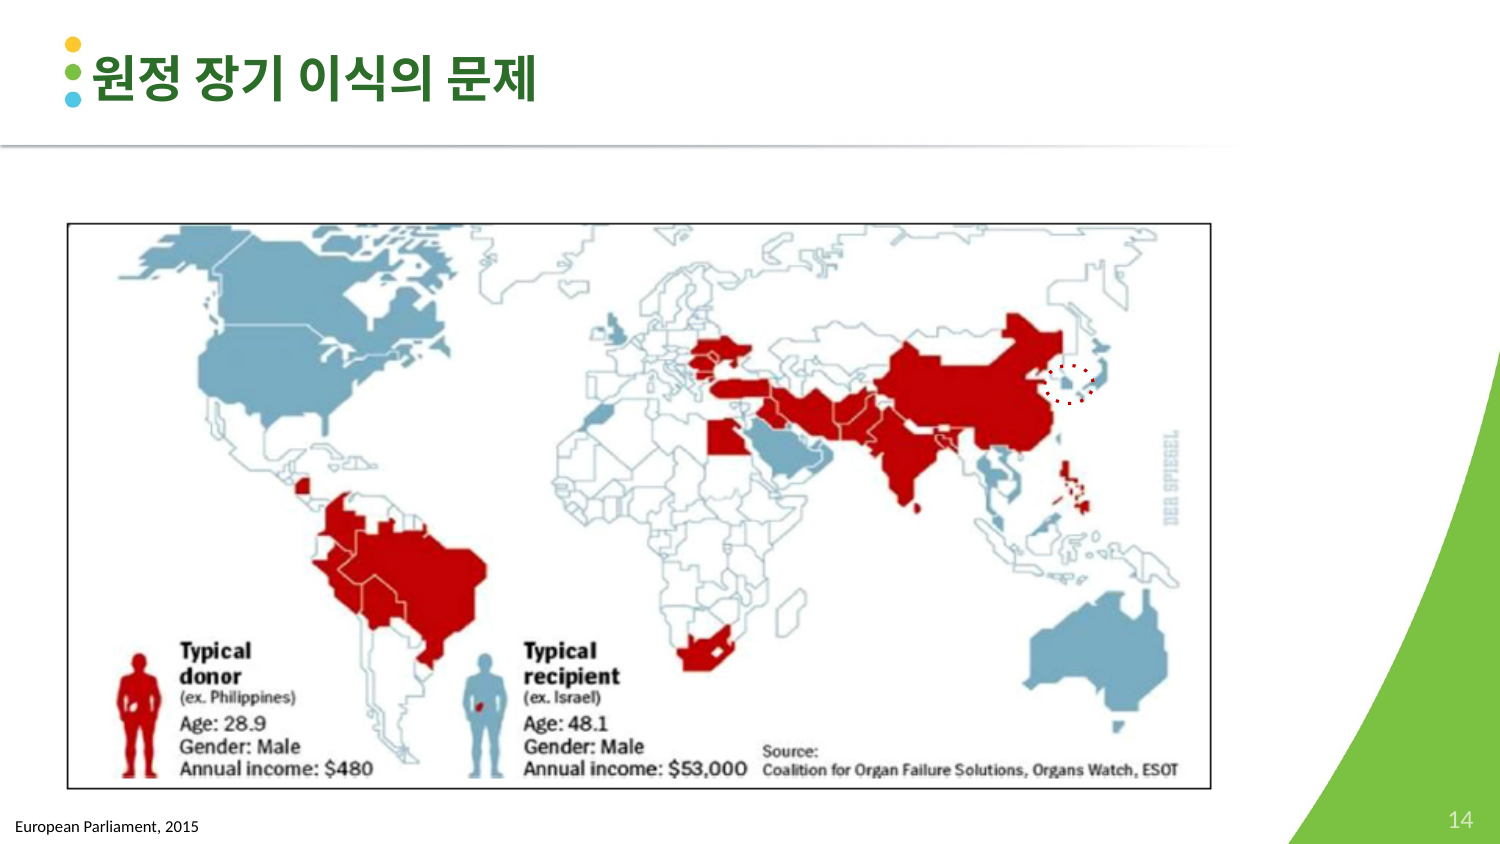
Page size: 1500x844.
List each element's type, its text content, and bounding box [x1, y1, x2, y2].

text_box European Parliament, 2015 [0, 808, 935, 844]
slide_number ‹#› [1361, 795, 1489, 841]
text_box 원정 장기 이식의 문제 [91, 58, 561, 108]
picture [0, 0, 1500, 844]
